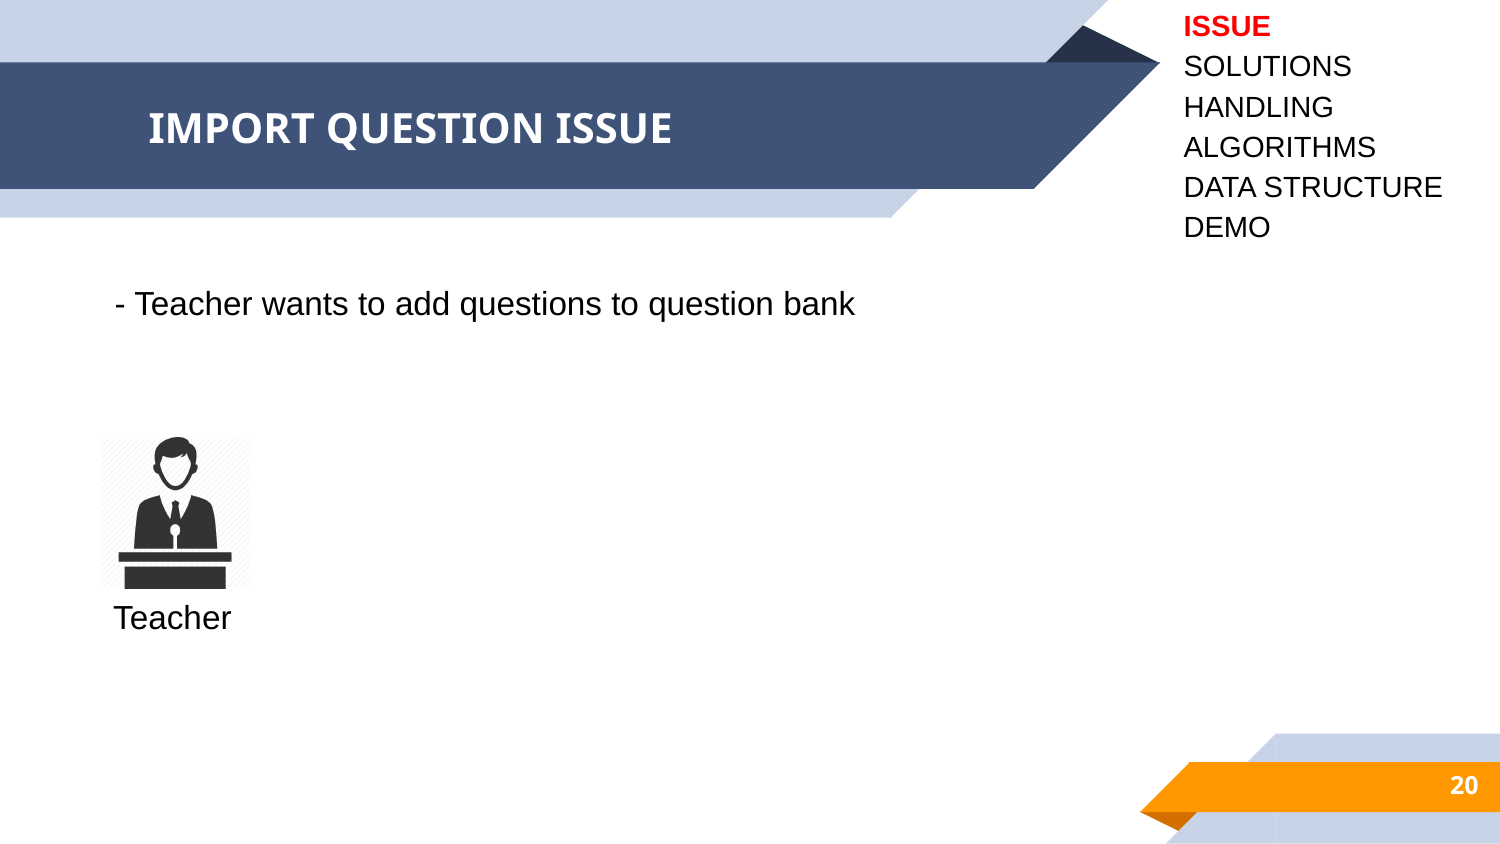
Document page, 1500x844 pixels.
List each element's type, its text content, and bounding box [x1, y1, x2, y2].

text_box ISSUE SOLUTIONS HANDLING ALGORITHMS DATA STRUCTURE DEMO [1168, 0, 1468, 249]
text_box - Teacher wants to add questions to question bank [99, 274, 885, 330]
title IMPORT QUESTION ISSUE [133, 64, 997, 190]
picture [99, 437, 251, 589]
slide_number ‹#› [1249, 760, 1494, 813]
text_box Teacher [98, 594, 252, 644]
